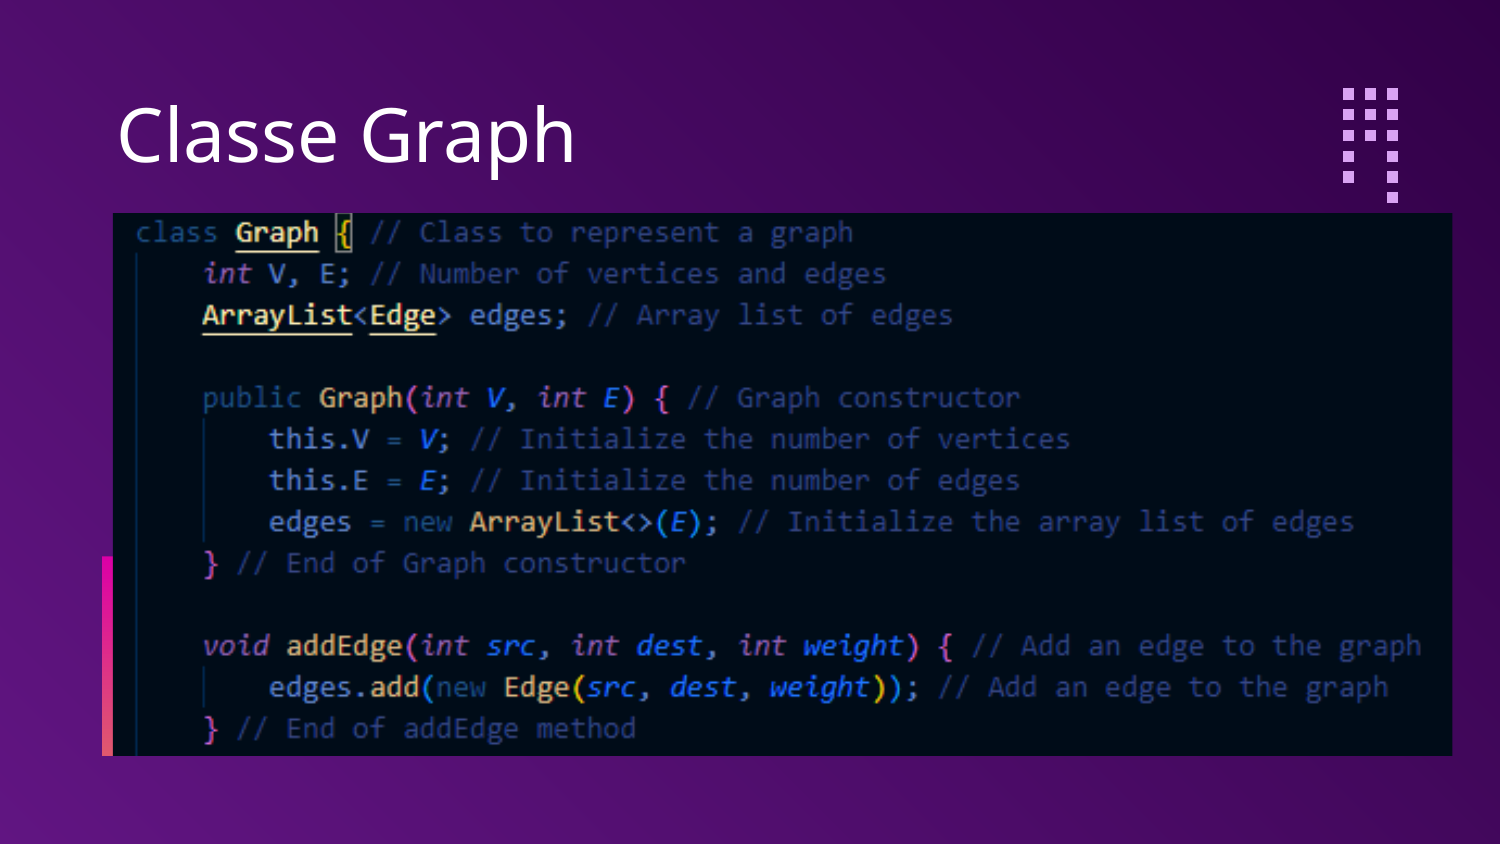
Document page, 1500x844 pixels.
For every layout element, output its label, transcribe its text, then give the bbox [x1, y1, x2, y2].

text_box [1342, 88, 1399, 211]
title Classe Graph [101, 72, 1399, 167]
picture [112, 212, 1453, 756]
text_box [101, 556, 107, 756]
